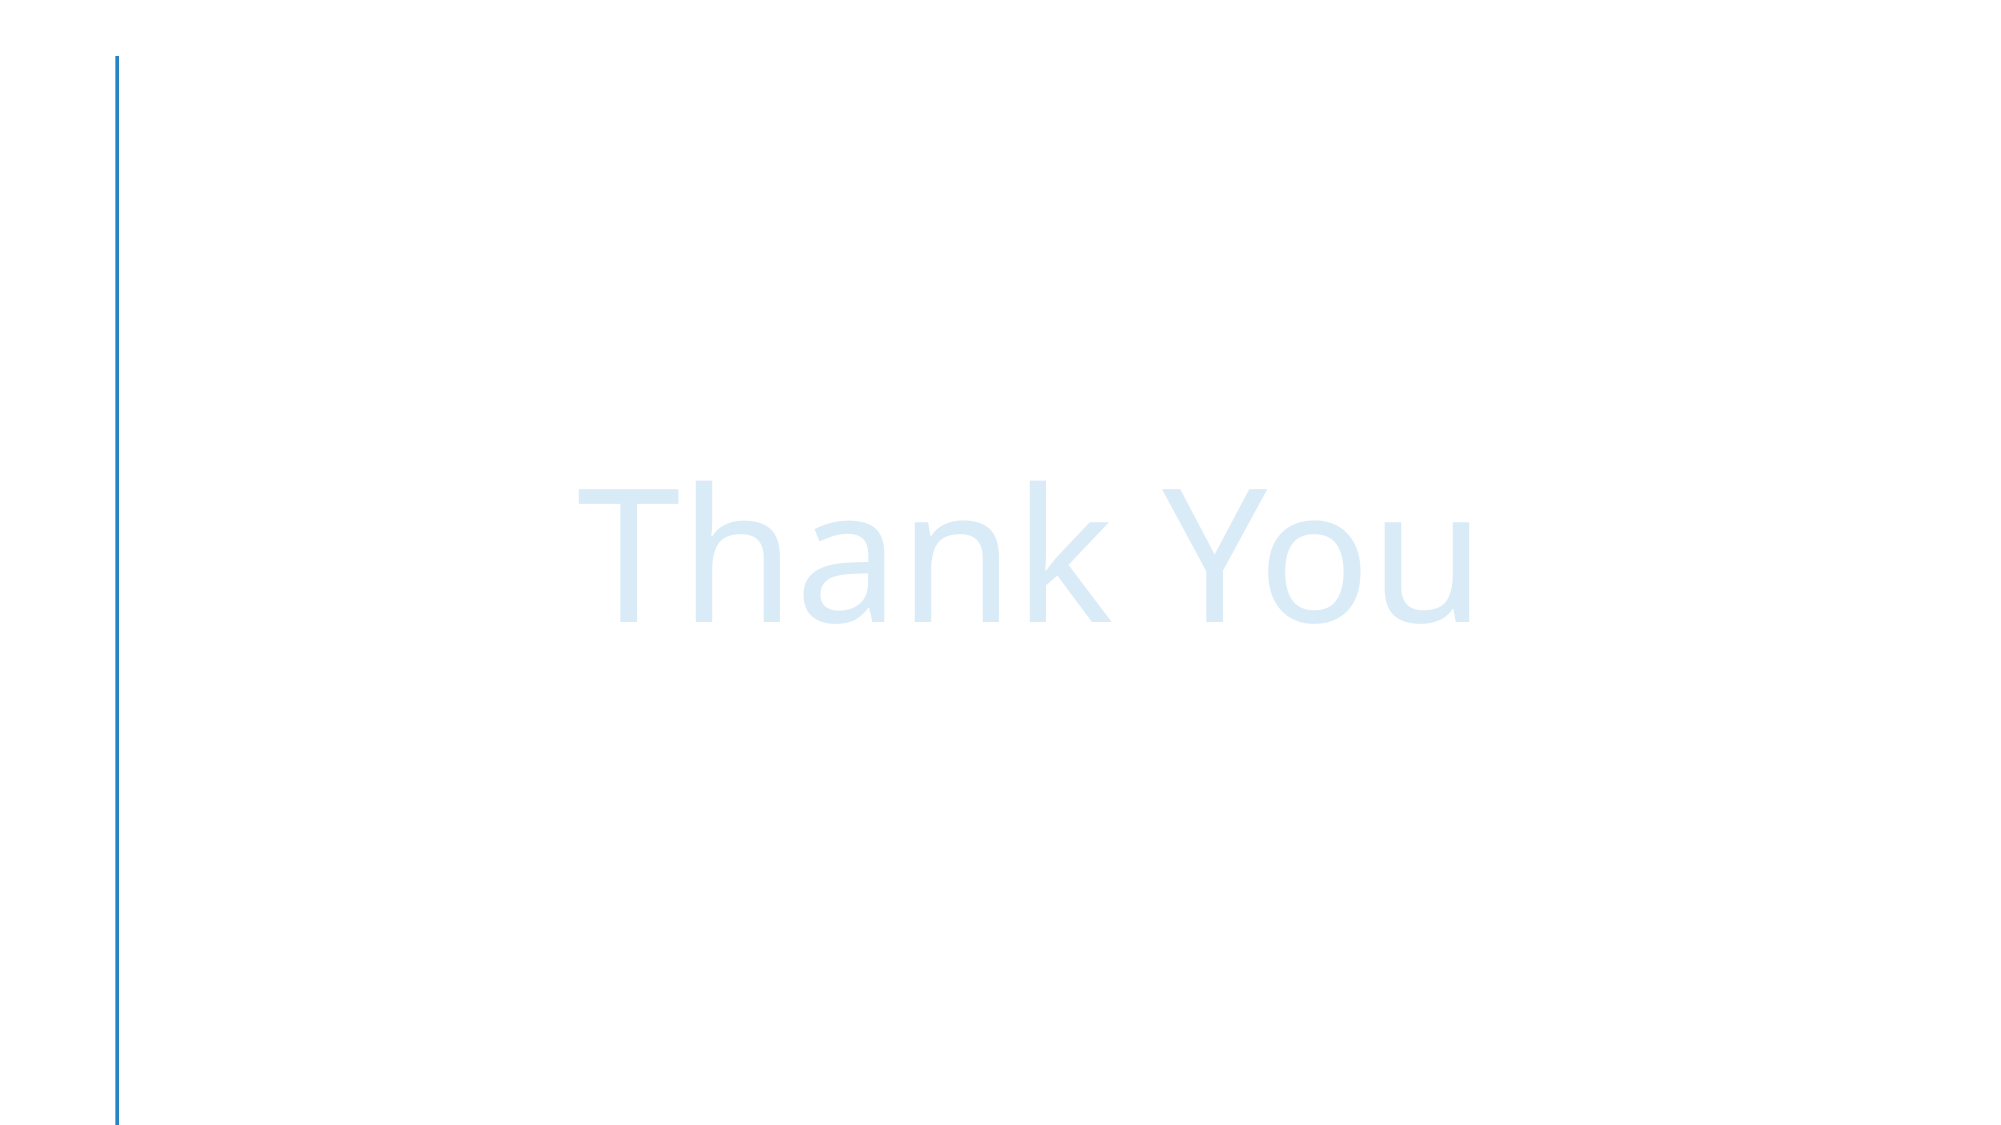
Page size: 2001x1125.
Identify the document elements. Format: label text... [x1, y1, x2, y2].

title Thank You [180, 453, 1906, 672]
